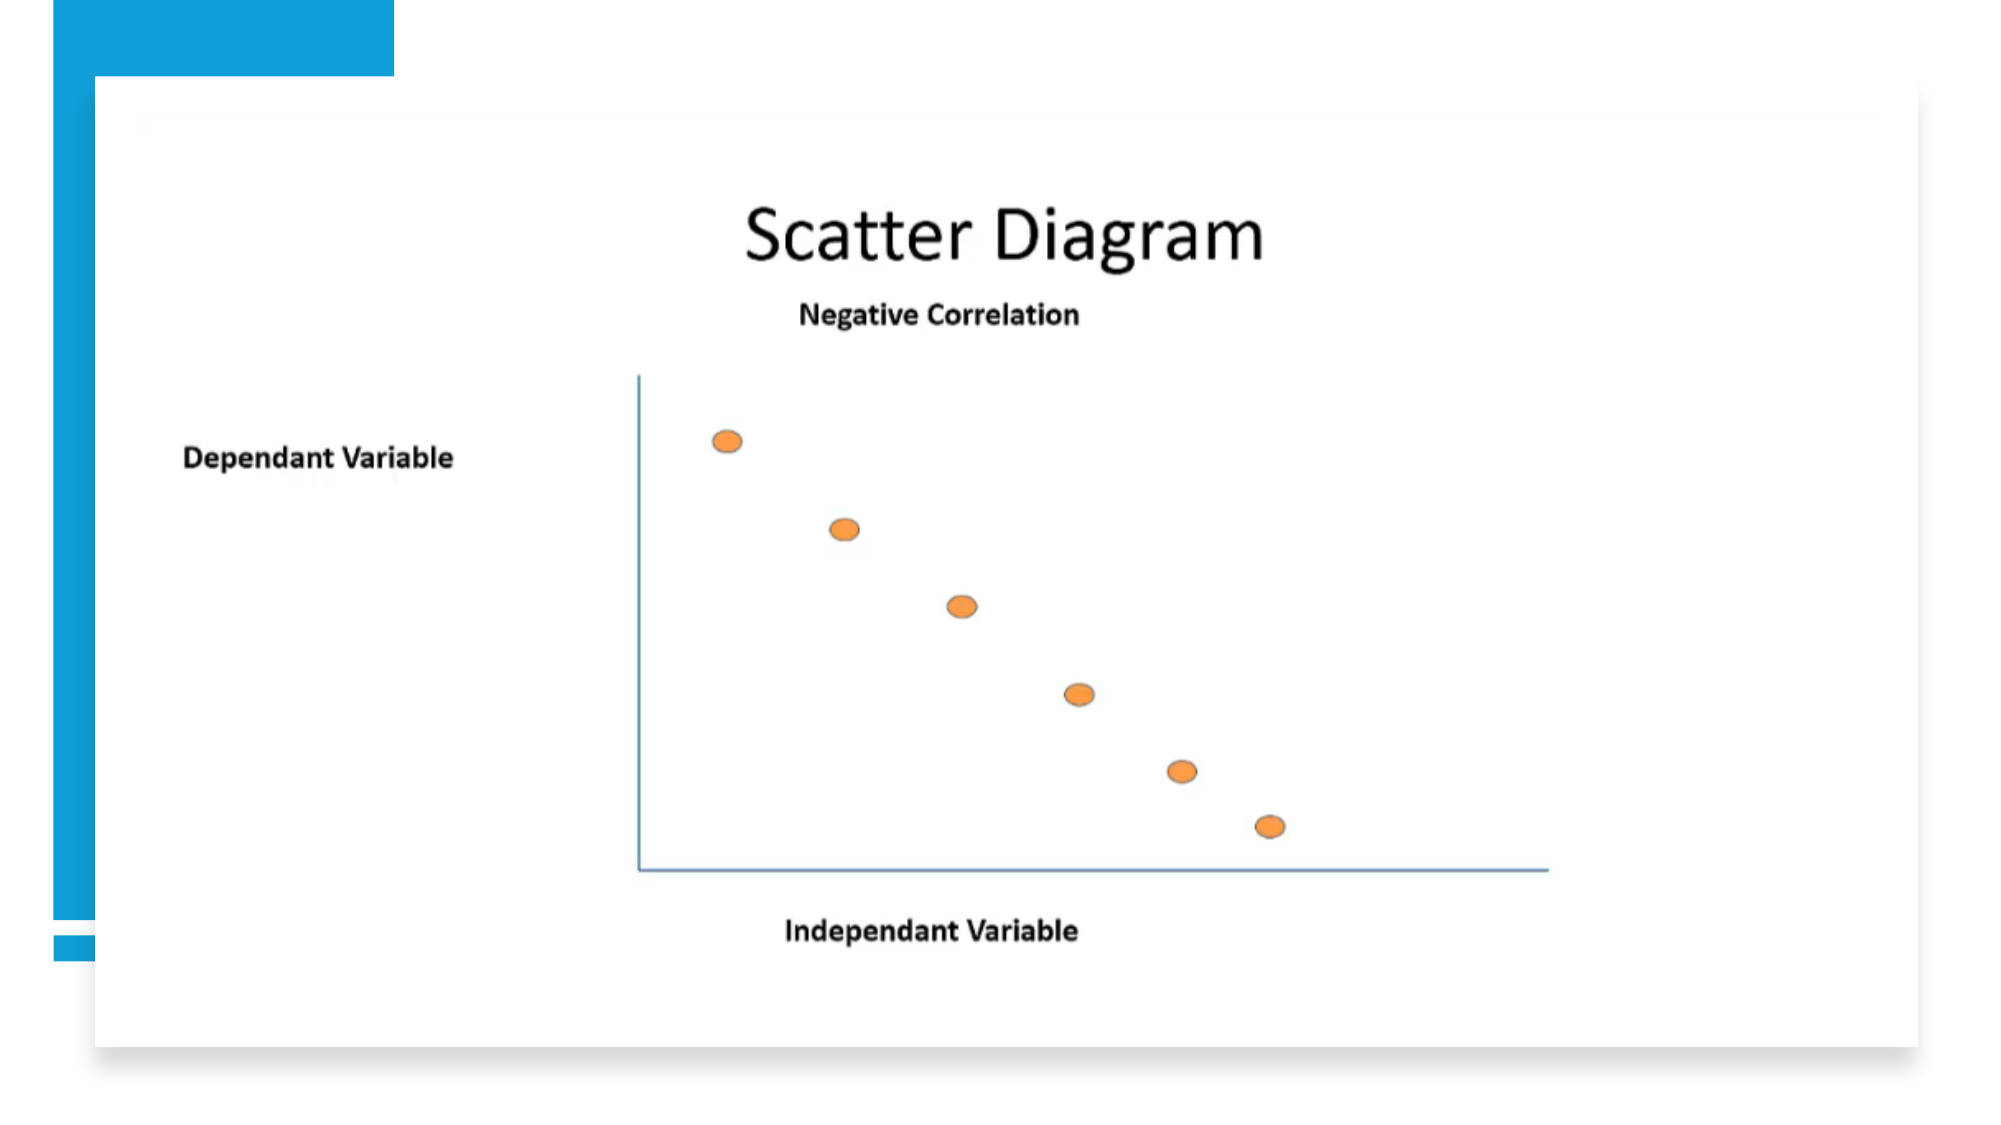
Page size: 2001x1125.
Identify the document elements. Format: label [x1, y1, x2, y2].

list [136, 115, 1882, 1009]
text_box [0, 309, 136, 652]
text_box [0, 0, 2000, 1125]
text_box [93, 75, 1919, 1049]
